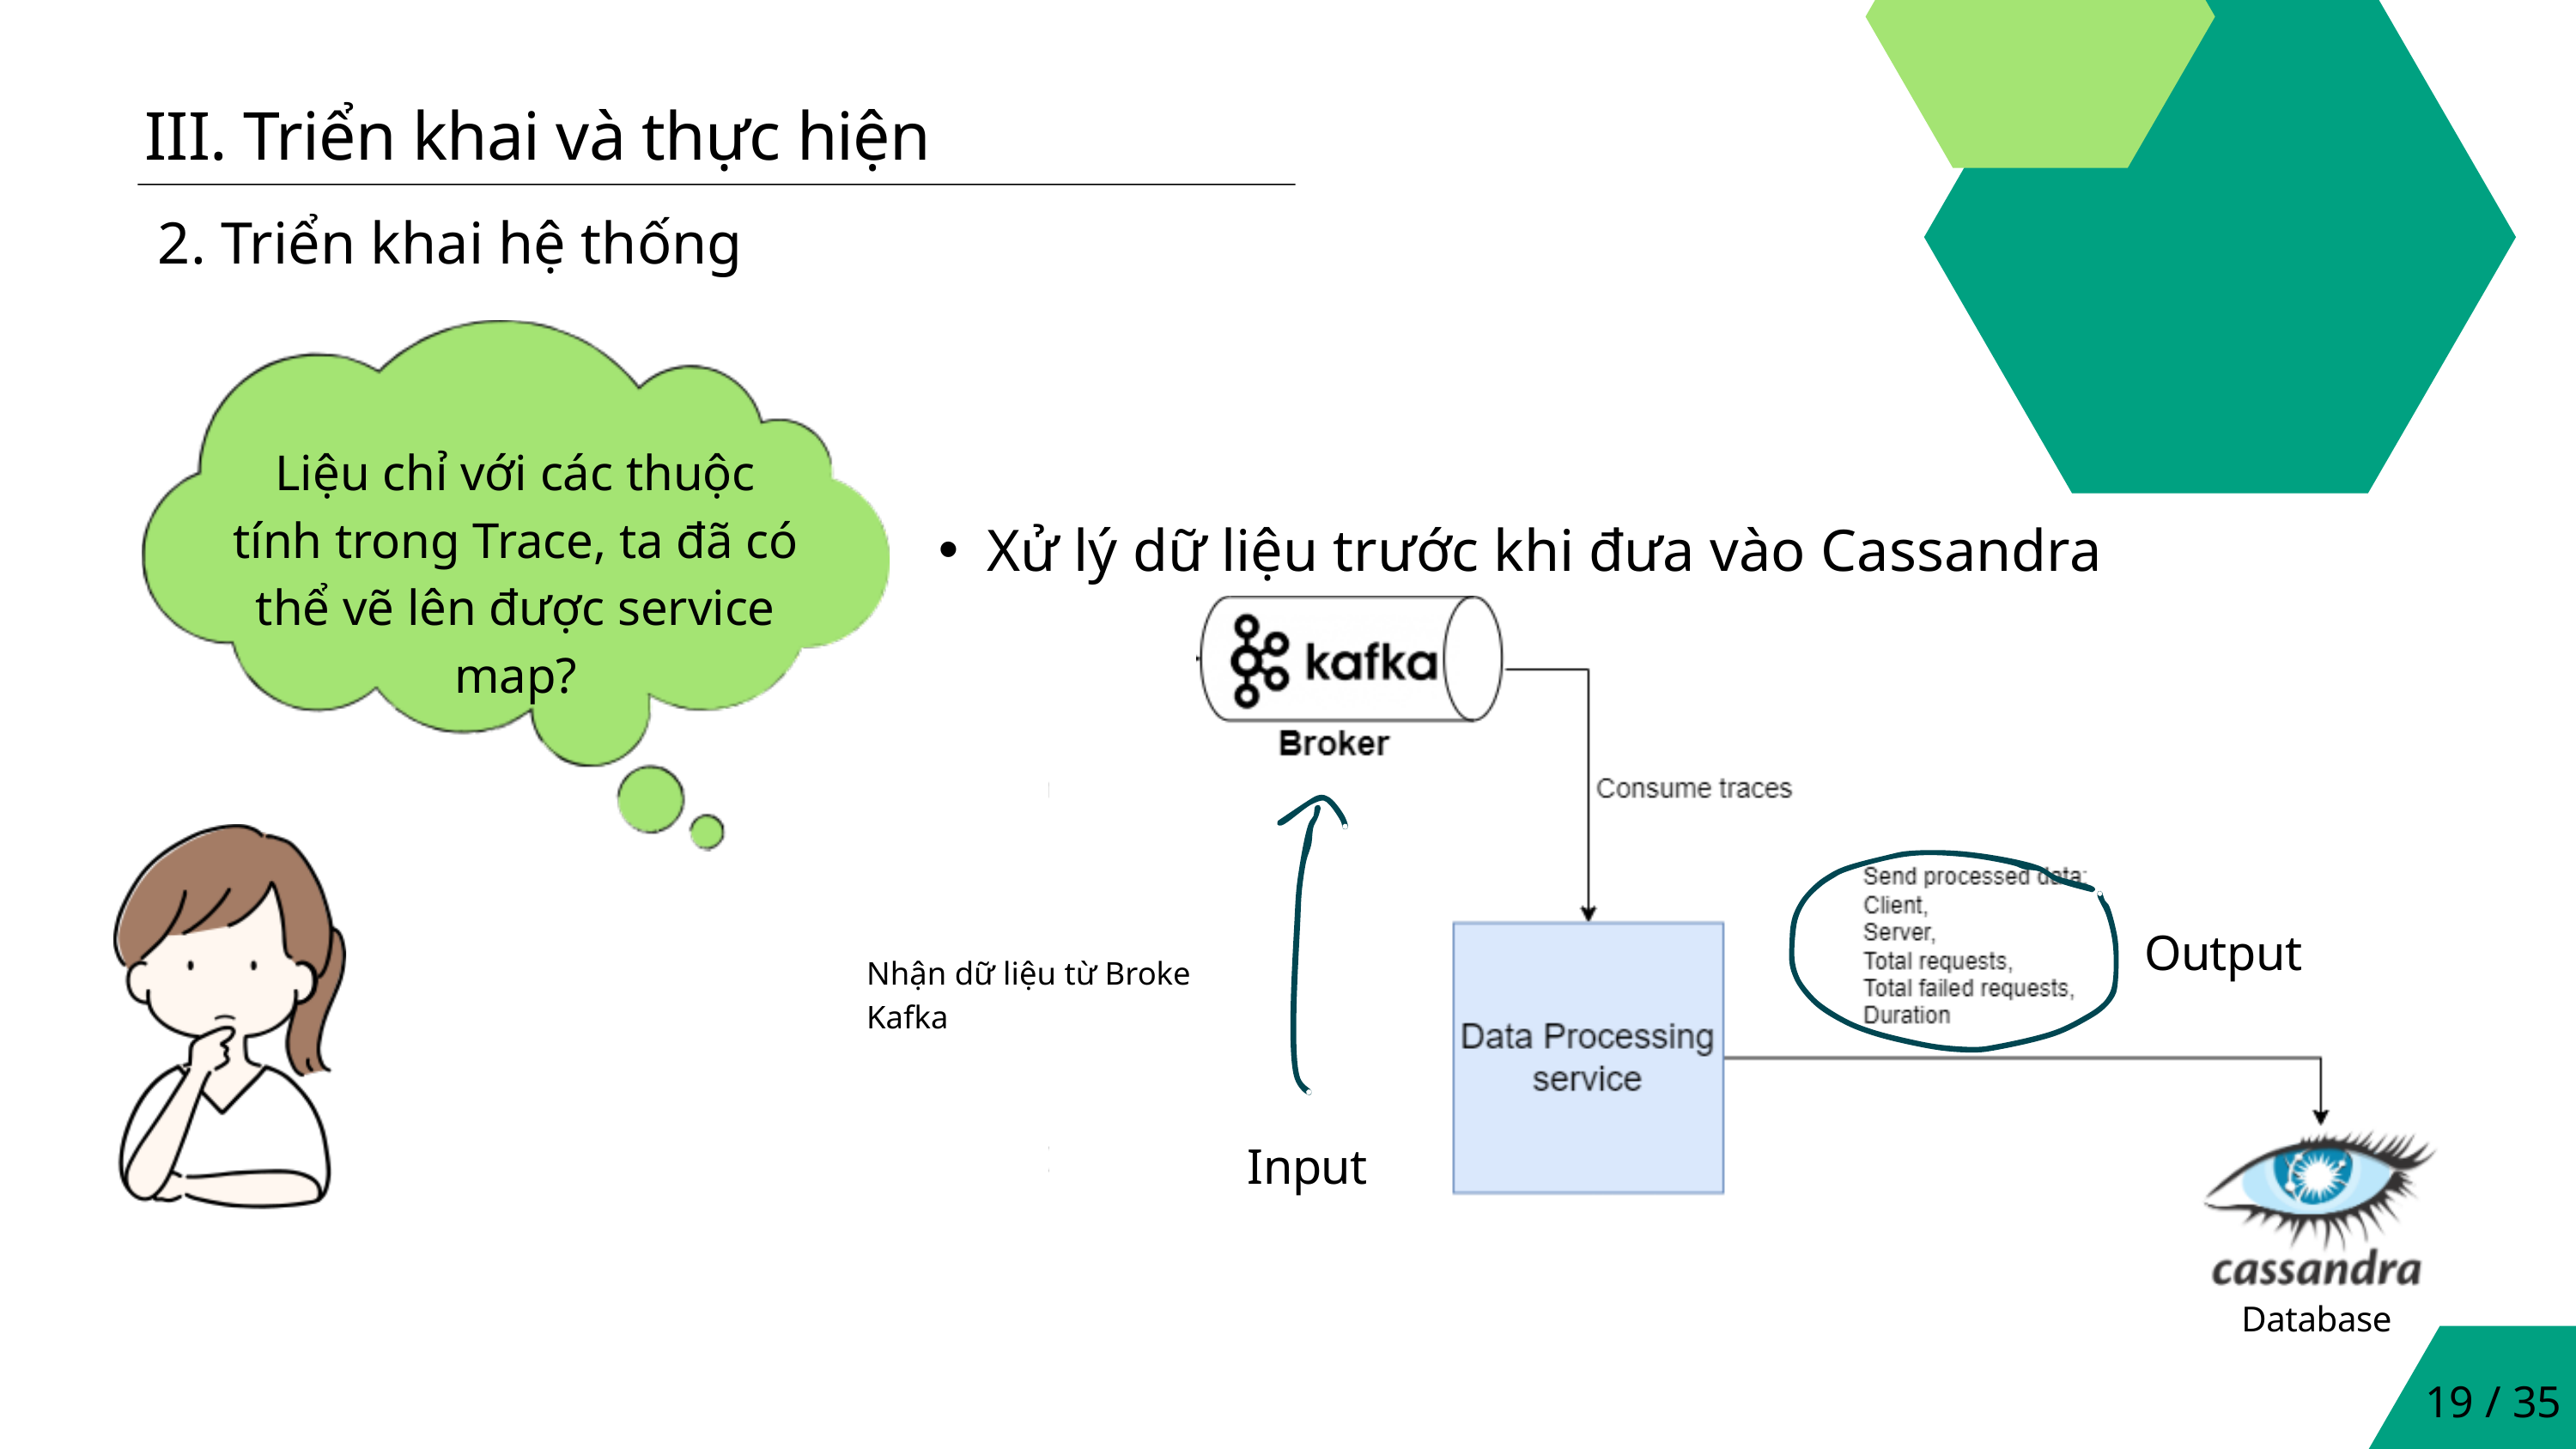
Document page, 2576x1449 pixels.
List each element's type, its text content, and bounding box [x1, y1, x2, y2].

text_box Xử lý dữ liệu trước khi đưa vào Cassandra [894, 502, 2189, 583]
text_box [2338, 1325, 2576, 1449]
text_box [113, 320, 890, 1212]
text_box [1923, 0, 2517, 494]
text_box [866, 596, 2459, 1398]
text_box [1865, 0, 2215, 168]
text_box 2. Triển khai hệ thống [154, 195, 747, 276]
text_box III. Triển khai và thực hiện [144, 94, 1128, 173]
